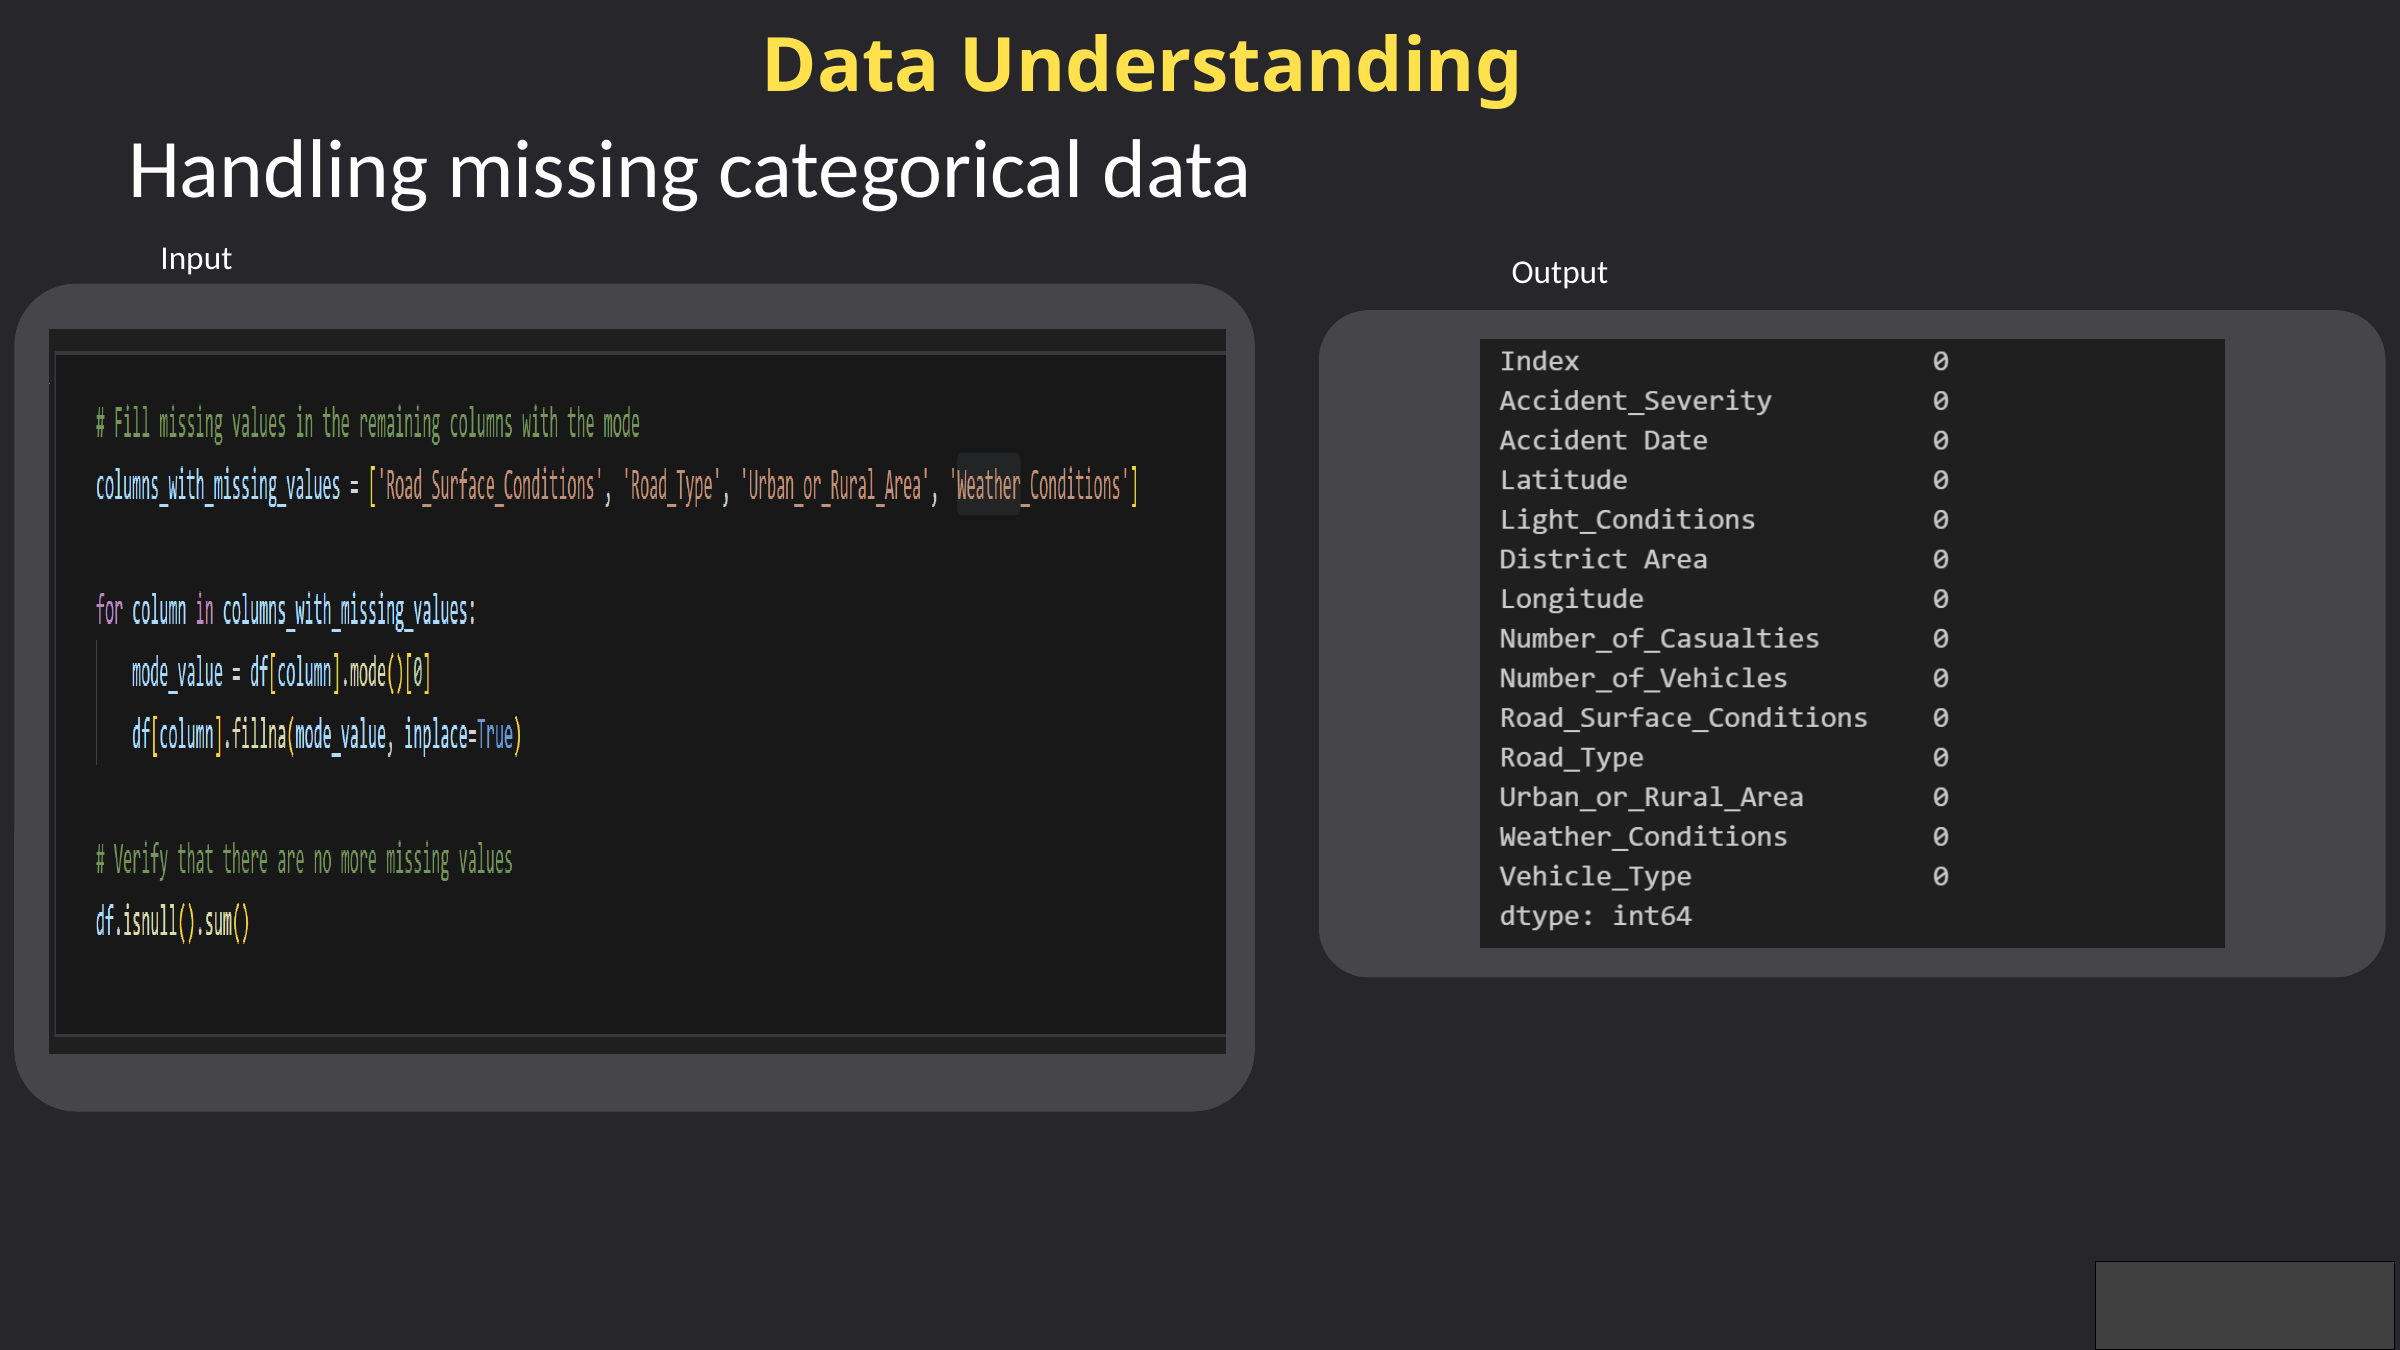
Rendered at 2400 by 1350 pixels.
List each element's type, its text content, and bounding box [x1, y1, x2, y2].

text_box Output [1511, 236, 2096, 284]
picture [49, 329, 1226, 1054]
text_box [1318, 310, 2386, 978]
text_box [14, 283, 1255, 1112]
text_box Handling missing categorical data [128, 161, 1283, 203]
text_box [2095, 1261, 2395, 1350]
text_box Input [160, 223, 744, 270]
picture [1480, 339, 2225, 948]
text_box Data Understanding [761, 6, 2400, 100]
